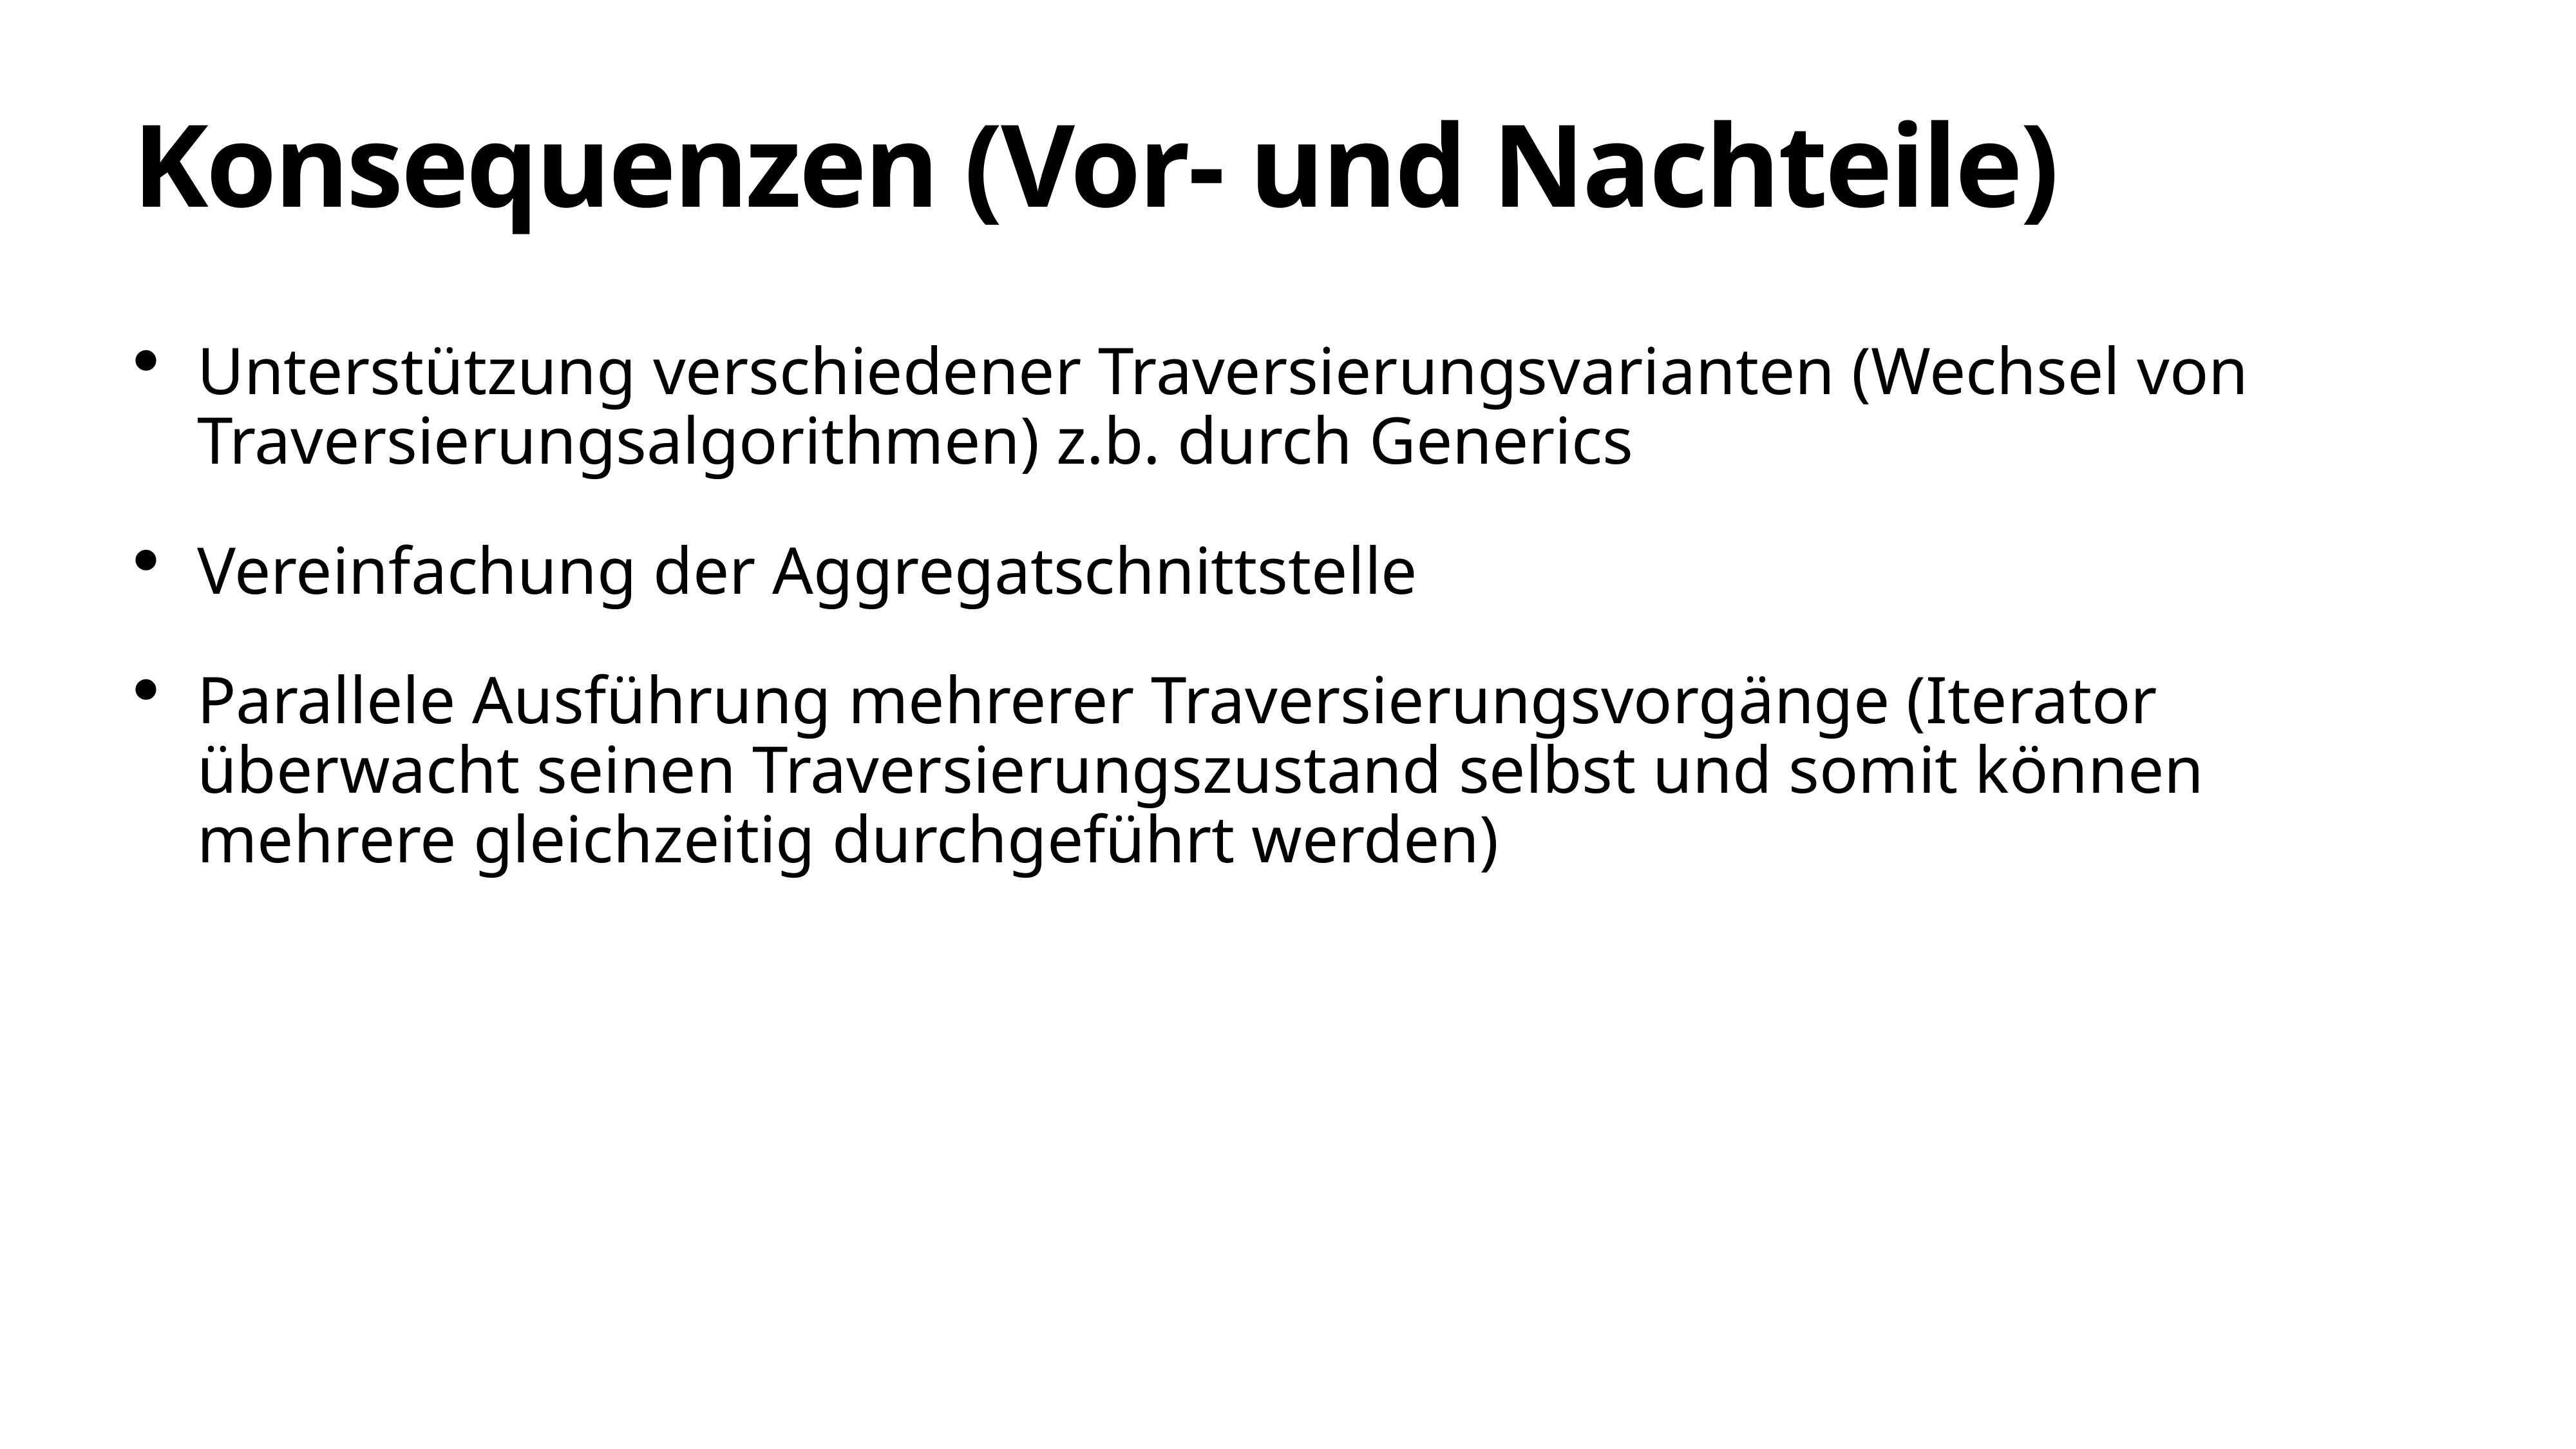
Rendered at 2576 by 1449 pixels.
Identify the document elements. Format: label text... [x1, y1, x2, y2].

title Konsequenzen (Vor- und Nachteile) [127, 113, 2449, 266]
list Unterstützung verschiedener Traversierungsvarianten (Wechsel von Traversierungsalgorithmen) z.b. durch Generics Vereinfachung der Aggregatschnittstelle Parallele Ausführung mehrerer Traversierungsvorgänge (Iterator überwacht seinen Traversierungszustand selbst und somit können mehrere gleichzeitig durchgeführt werden) [127, 333, 2449, 1287]
